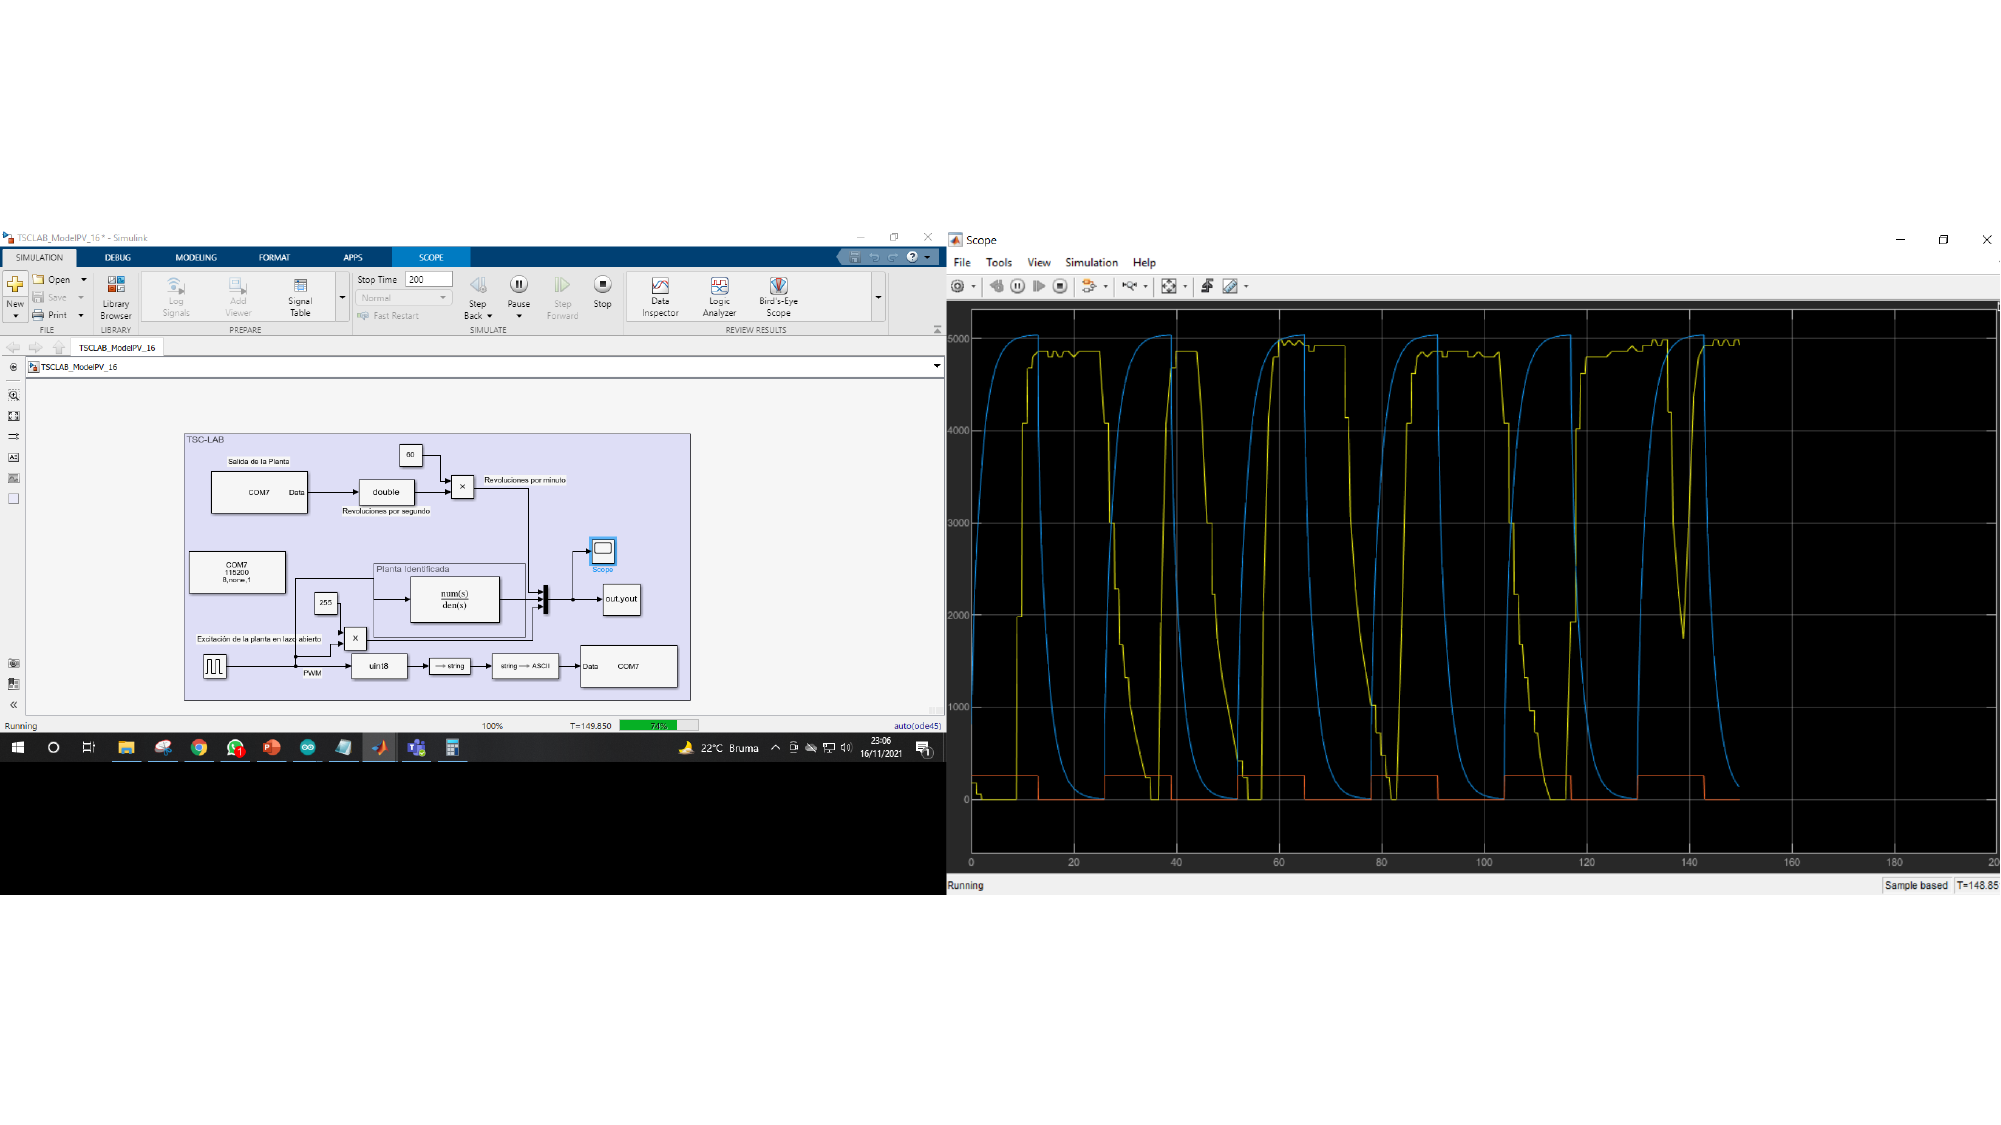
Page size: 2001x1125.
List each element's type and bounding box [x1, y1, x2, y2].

picture [0, 229, 2000, 896]
